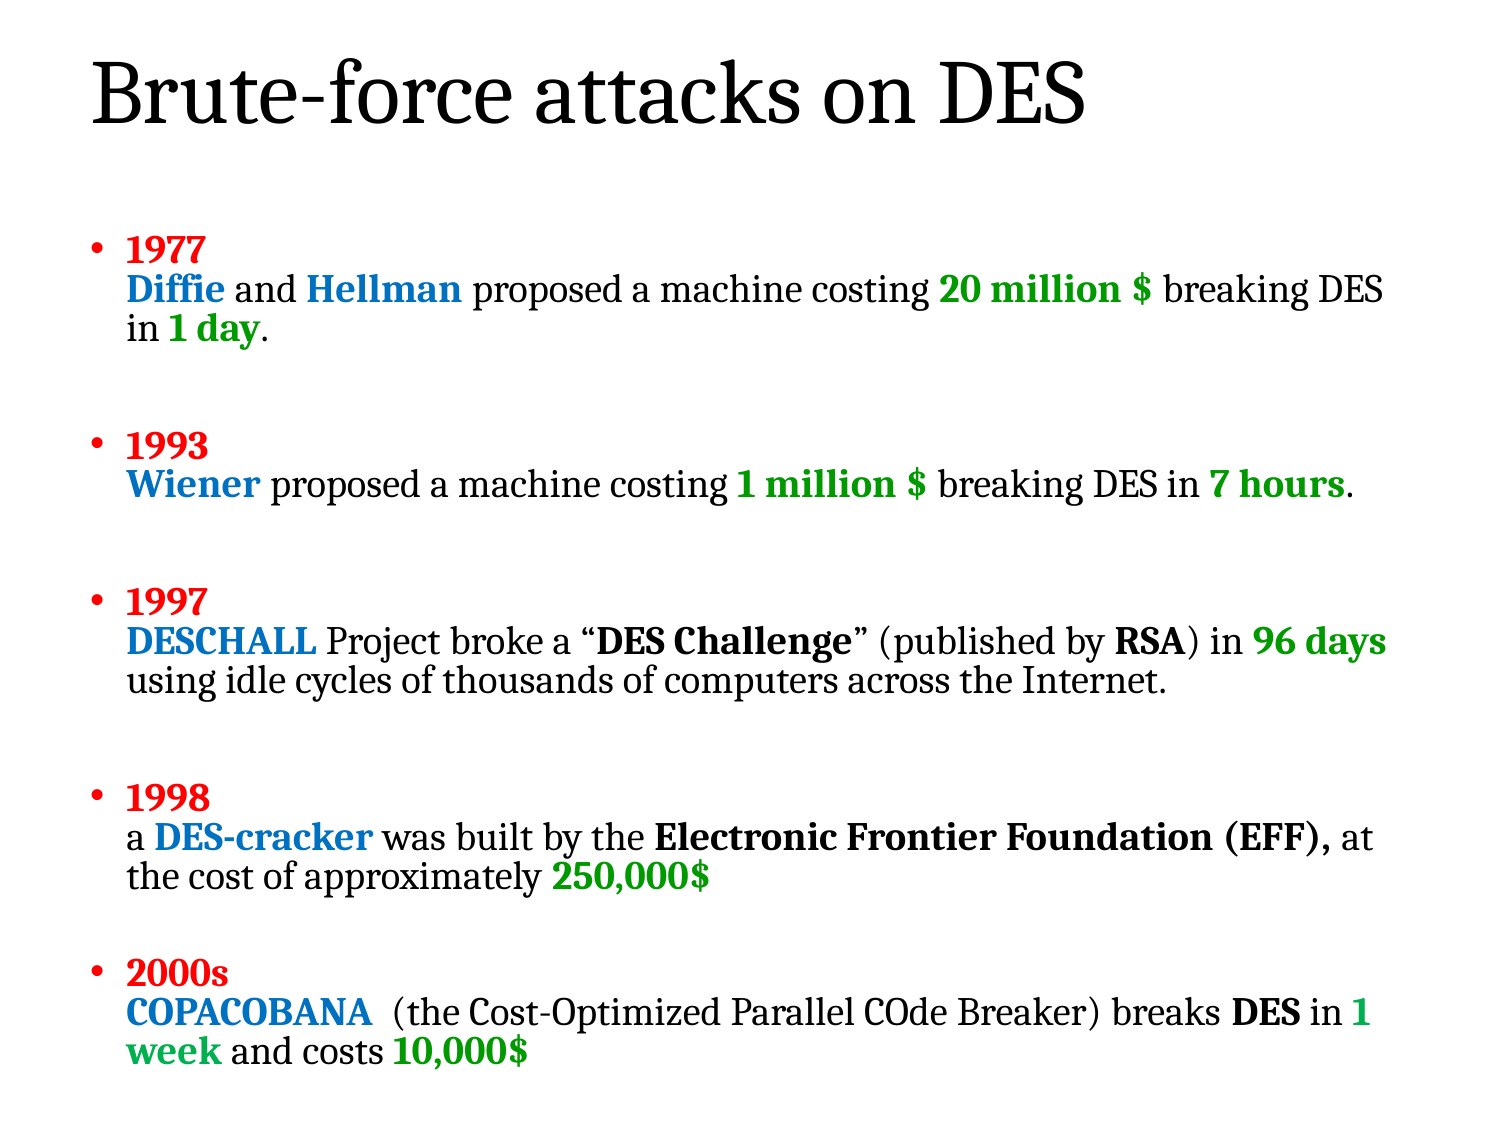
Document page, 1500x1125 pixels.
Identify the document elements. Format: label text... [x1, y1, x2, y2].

list 1977 Diffie and Hellman proposed a machine costing 20 million $ breaking DES in 1 day. 1993 Wiener proposed a machine costing 1 million $ breaking DES in 7 hours. 1997 DESCHALL Project broke a “DES Challenge” (published by RSA) in 96 days using idle cycles of thousands of computers across the Internet. 1998 a DES-cracker was built by the Electronic Frontier Foundation (EFF), at the cost of approximately 250,000$ 2000s COPACOBANA (the Cost-Optimized Parallel COde Breaker) breaks DES in 1 week and costs 10,000$ [75, 224, 1418, 1088]
title Brute-force attacks on DES [75, 0, 1425, 188]
